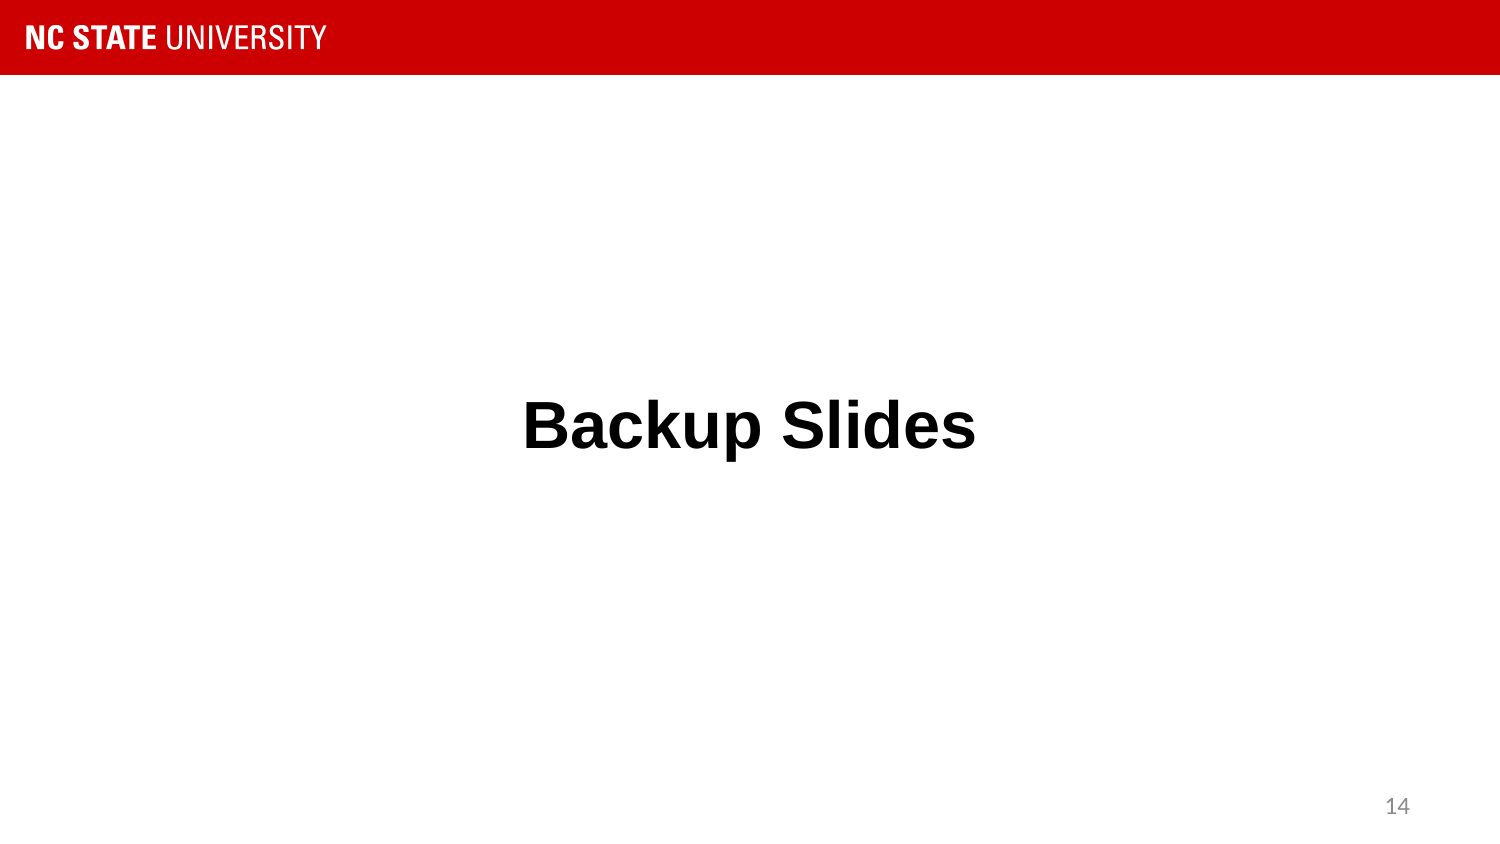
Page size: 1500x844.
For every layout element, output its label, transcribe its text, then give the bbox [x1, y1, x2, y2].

title Backup Slides [75, 356, 1425, 488]
picture [0, 0, 1500, 75]
slide_number 14 [1074, 782, 1425, 827]
